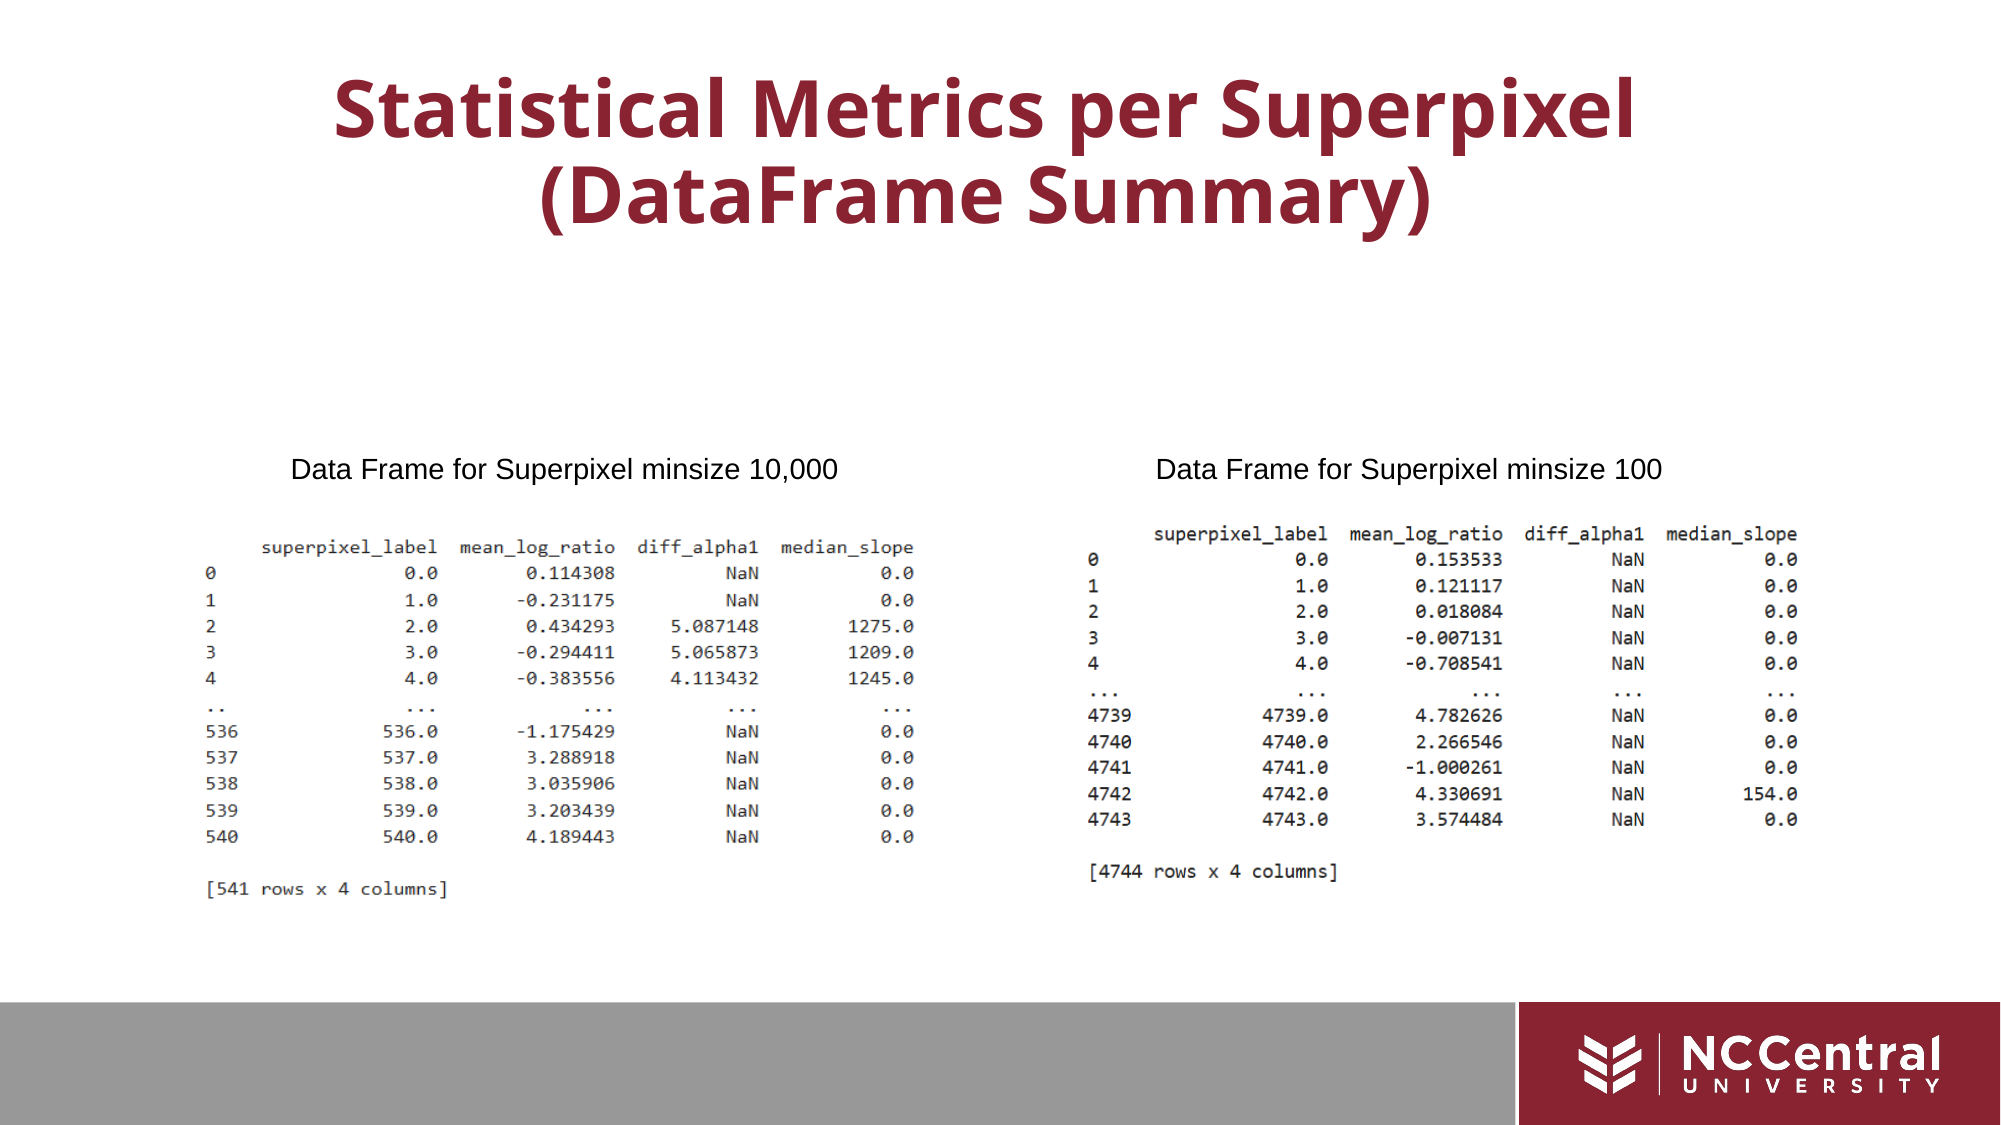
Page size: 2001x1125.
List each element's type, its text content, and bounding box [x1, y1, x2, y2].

text_box Data Frame for Superpixel minsize 100 [1140, 435, 1741, 502]
picture [175, 525, 977, 907]
text_box Data Frame for Superpixel minsize 10,000 [275, 435, 876, 502]
picture [1519, 1002, 2001, 1125]
title Statistical Metrics per Superpixel (DataFrame Summary) [109, 61, 1863, 242]
picture [1073, 518, 1808, 887]
